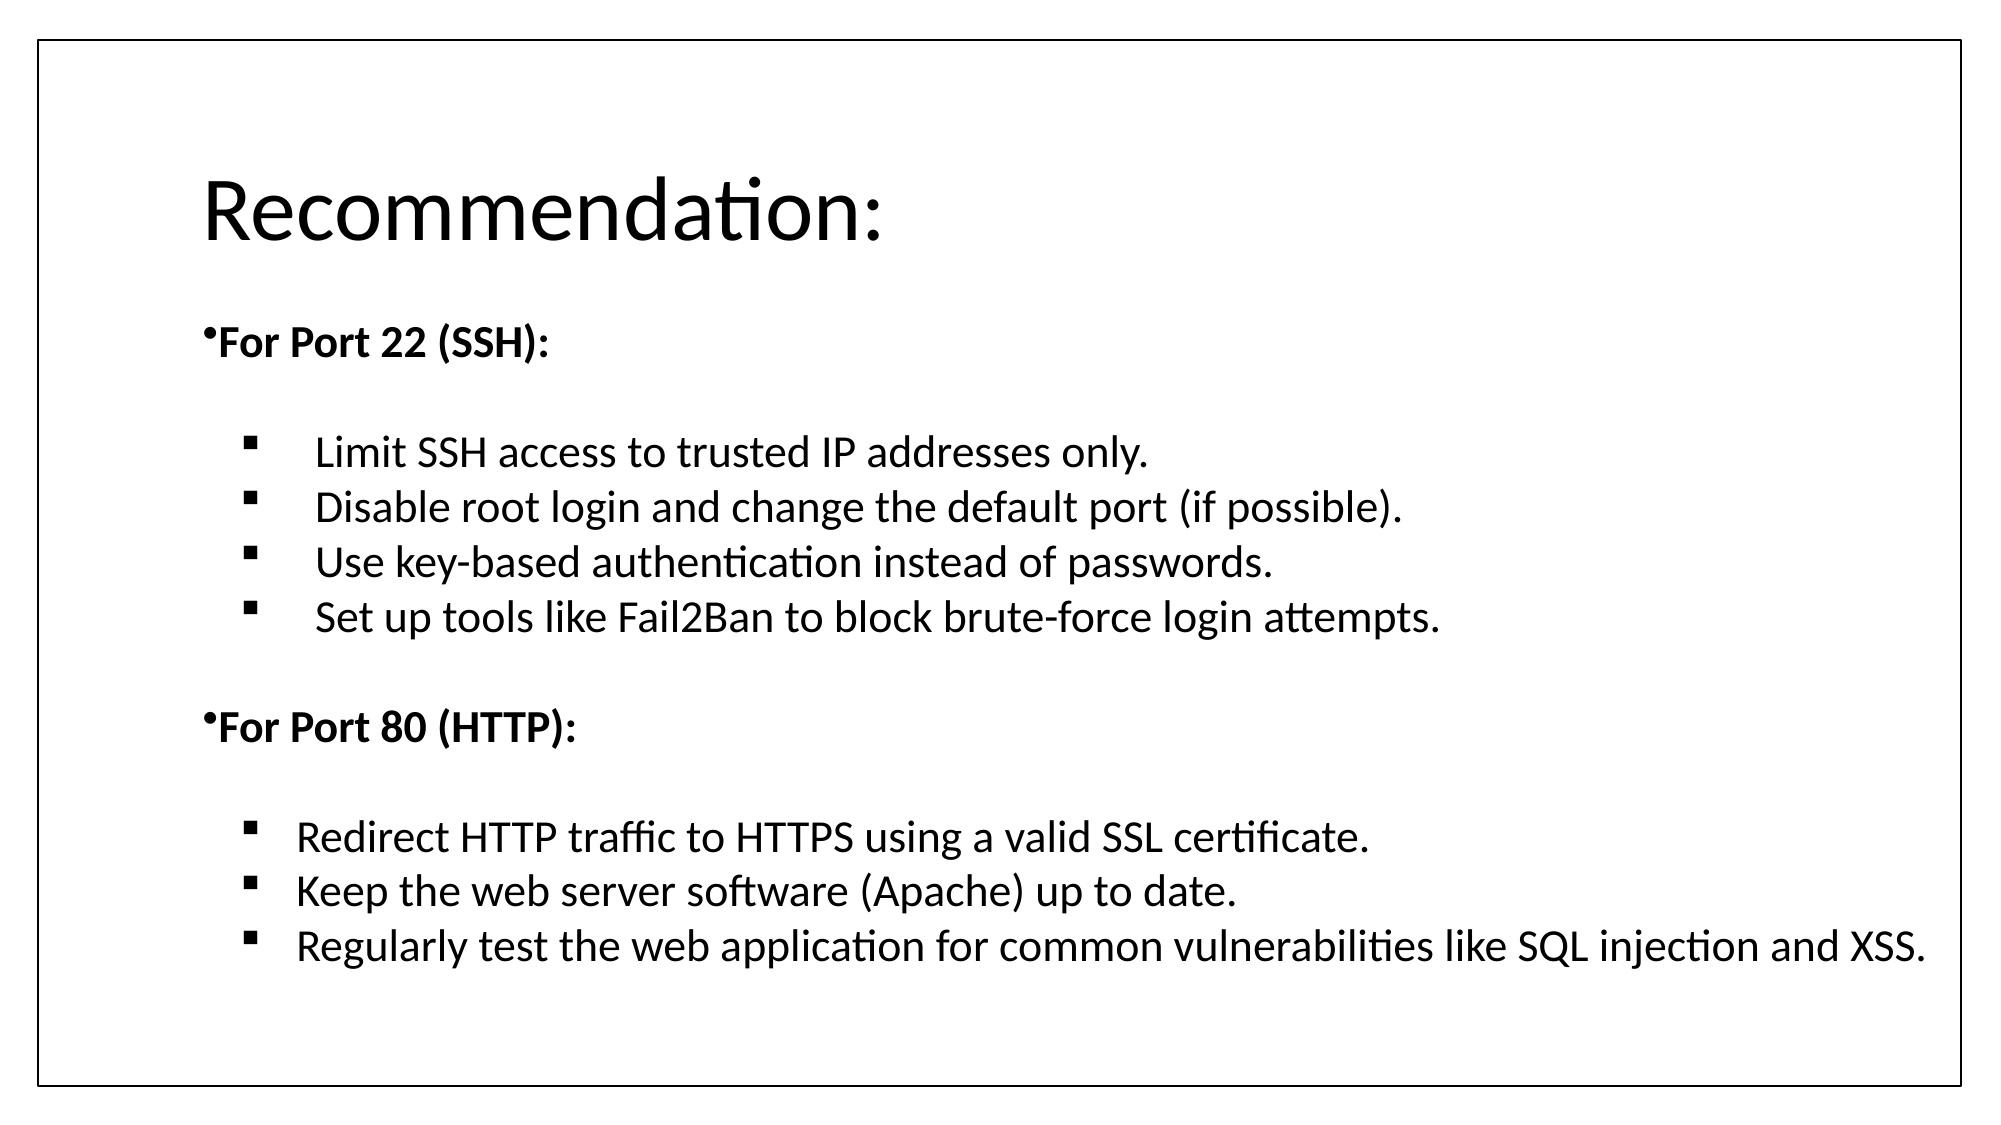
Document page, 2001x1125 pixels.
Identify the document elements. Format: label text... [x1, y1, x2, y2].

list For Port 22 (SSH): Limit SSH access to trusted IP addresses only. Disable root login and change the default port (if possible). Use key-based authentication instead of passwords. Set up tools like Fail2Ban to block brute-force login attempts. For Port 80 (HTTP): Redirect HTTP traffic to HTTPS using a valid SSL certificate. Keep the web server software (Apache) up to date. Regularly test the web application for common vulnerabilities like SQL injection and XSS. [187, 303, 1964, 1034]
title Recommendation: [187, 99, 1808, 303]
